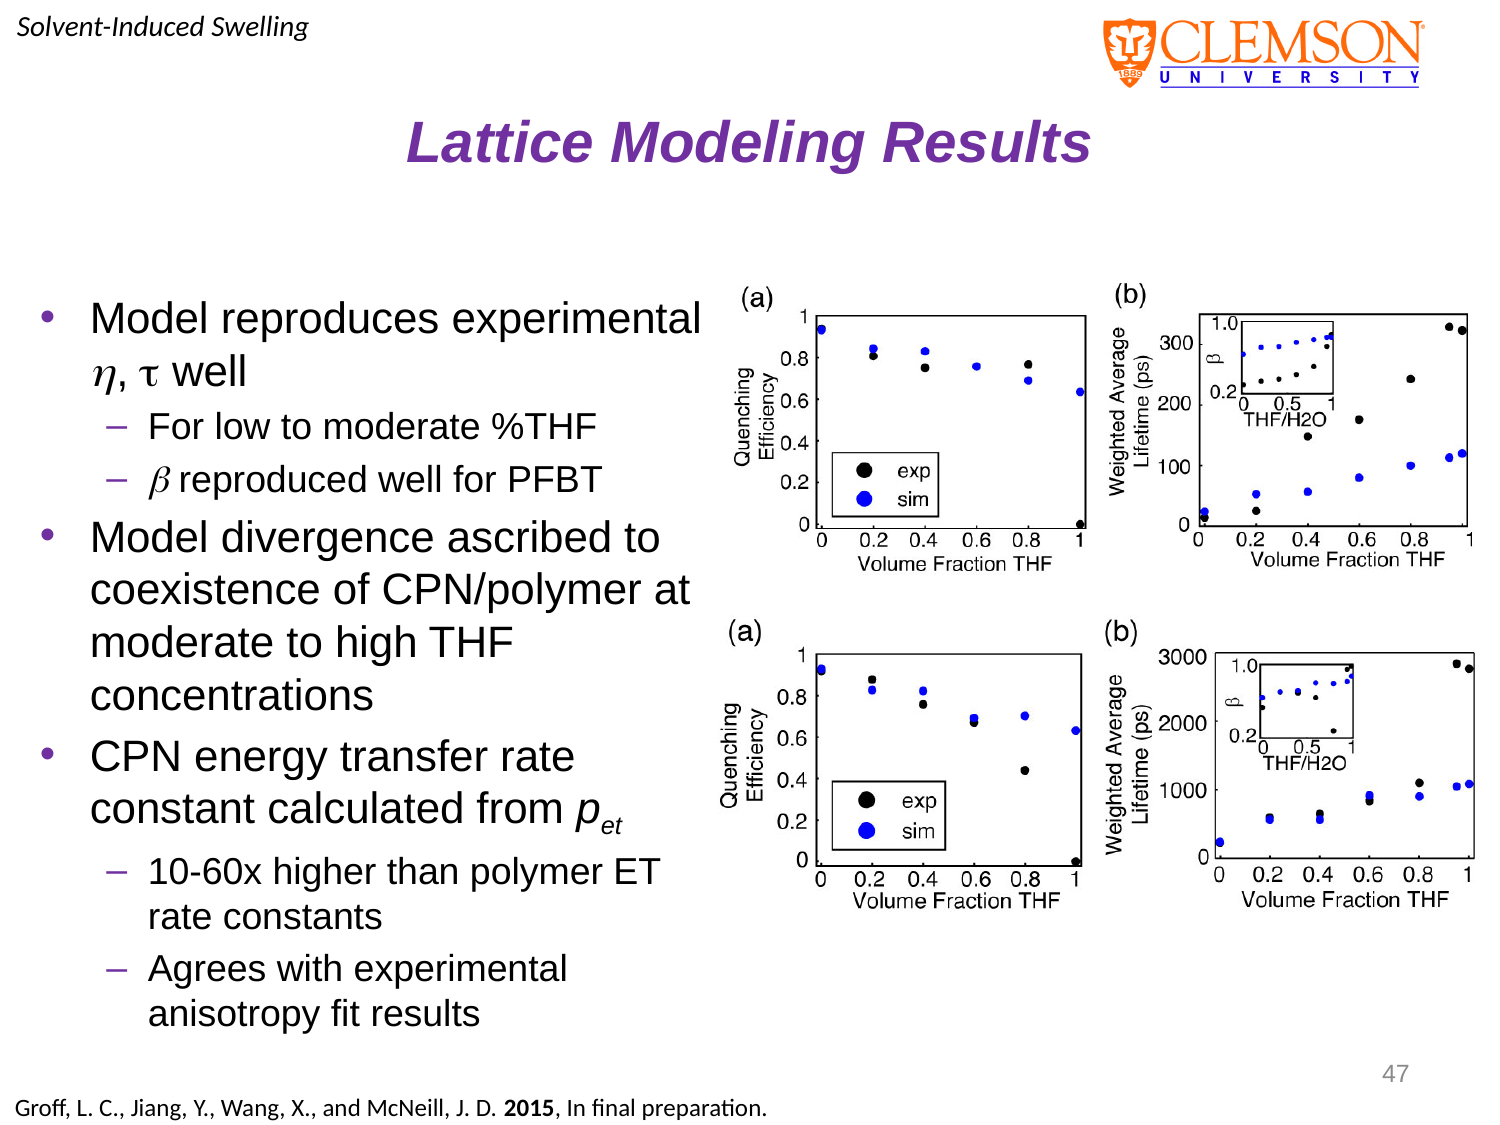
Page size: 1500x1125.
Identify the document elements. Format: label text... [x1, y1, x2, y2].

list Model reproduces experimental h, t well For low to moderate %THF b reproduced well for PFBT Model divergence ascribed to coexistence of CPN/polymer at moderate to high THF concentrations CPN energy transfer rate constant calculated from pet 10-60x higher than polymer ET rate constants Agrees with experimental anisotropy fit results [24, 282, 718, 1063]
title Lattice Modeling Results [75, 45, 1425, 233]
picture [1103, 18, 1426, 88]
text_box Solvent-Induced Swelling [2, 0, 325, 50]
picture [717, 615, 1476, 913]
slide_number 47 [1074, 1042, 1425, 1103]
text_box Groff, L. C., Jiang, Y., Wang, X., and McNeill, J. D. 2015, In final preparation. [0, 1084, 784, 1125]
picture [730, 279, 1476, 576]
